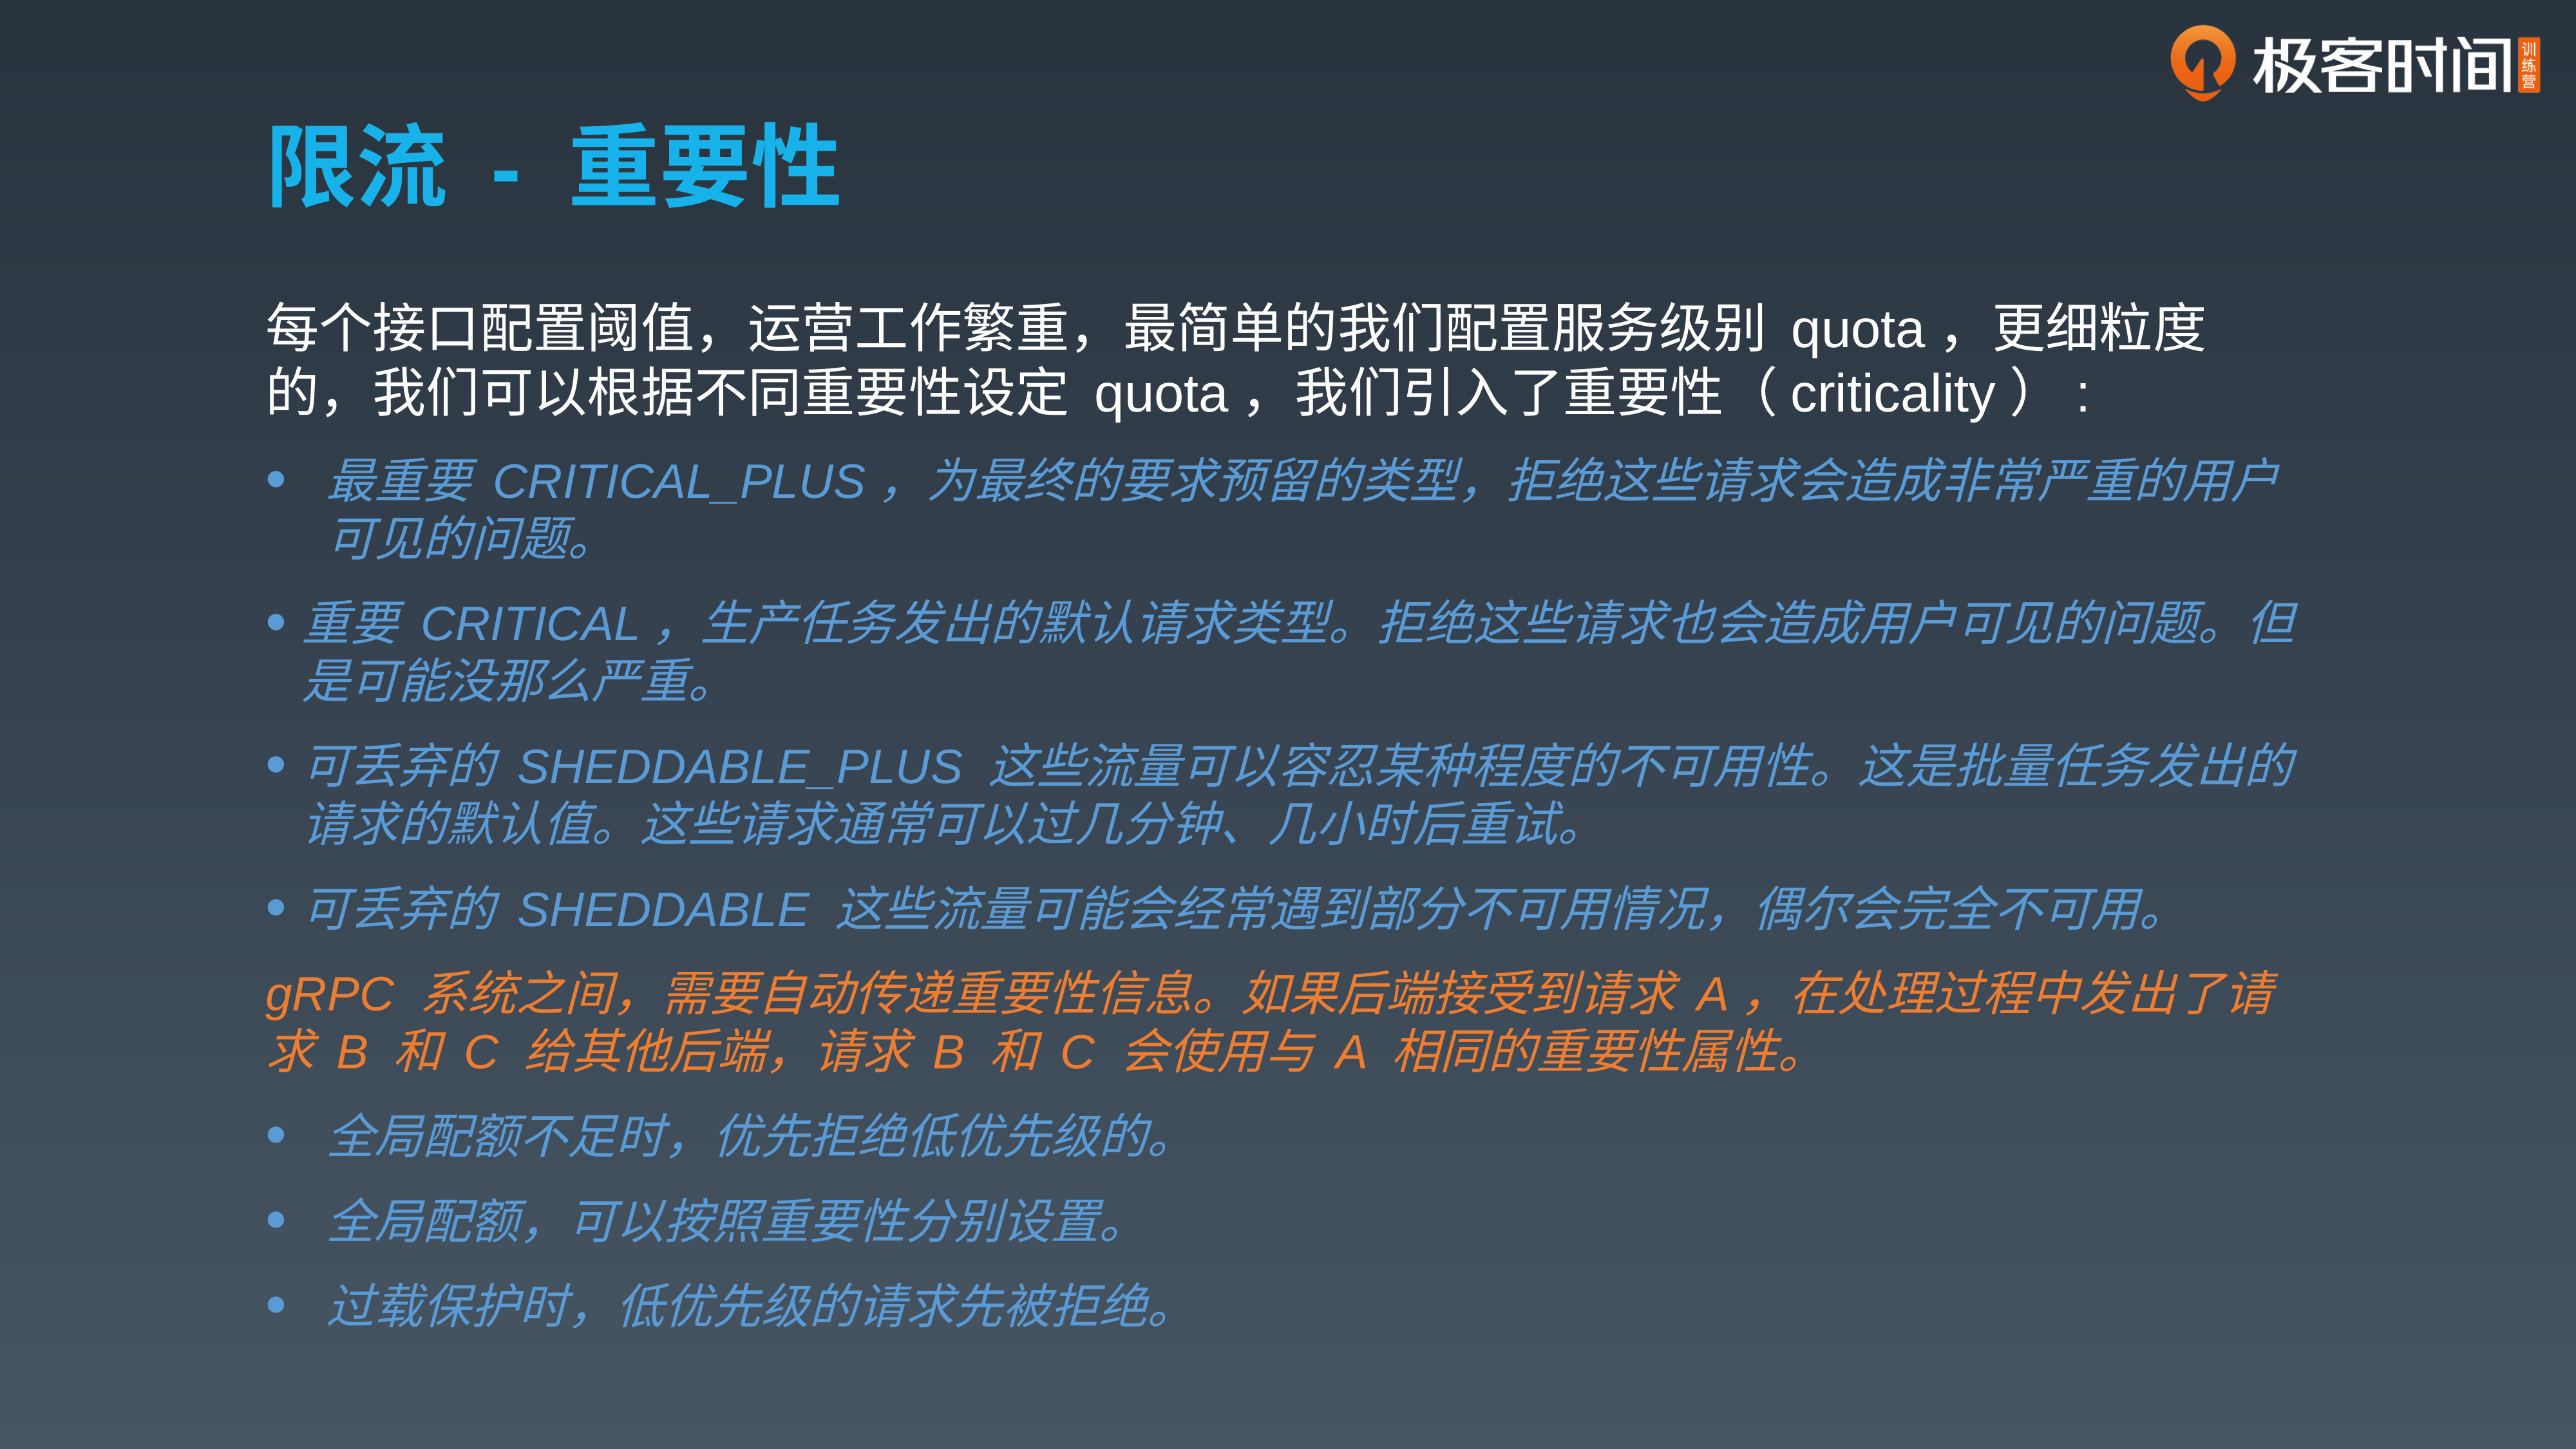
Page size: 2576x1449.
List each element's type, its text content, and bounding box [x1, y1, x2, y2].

list 每个接口配置阈值，运营工作繁重，最简单的我们配置服务级别 quota，更细粒度的，我们可以根据不同重要性设定 quota，我们引入了重要性（criticality）: 最重要 CRITICAL_PLUS，为最终的要求预留的类型，拒绝这些请求会造成非常严重的用户可见的问题。 重要 CRITICAL，生产任务发出的默认请求类型。拒绝这些请求也会造成用户可见的问题。但是可能没那么严重。 可丢弃的 SHEDDABLE_PLUS 这些流量可以容忍某种程度的不可用性。这是批量任务发出的请求的默认值。这些请求通常可以过几分钟、几小时后重试。 可丢弃的 SHEDDABLE 这些流量可能会经常遇到部分不可用情况，偶尔会完全不可用。 gRPC 系统之间，需要自动传递重要性信息。如果后端接受到请求 A，在处理过程中发出了请求 B 和 C 给其他后端，请求 B 和 C 会使用与 A 相同的重要性属性。 全局配额不足时，优先拒绝低优先级的。 全局配额，可以按照重要性分别设置。 过载保护时，低优先级的请求先被拒绝。 [260, 288, 2316, 1320]
title 限流 - 重要性 [260, 103, 2316, 243]
picture [0, 0, 2576, 1449]
